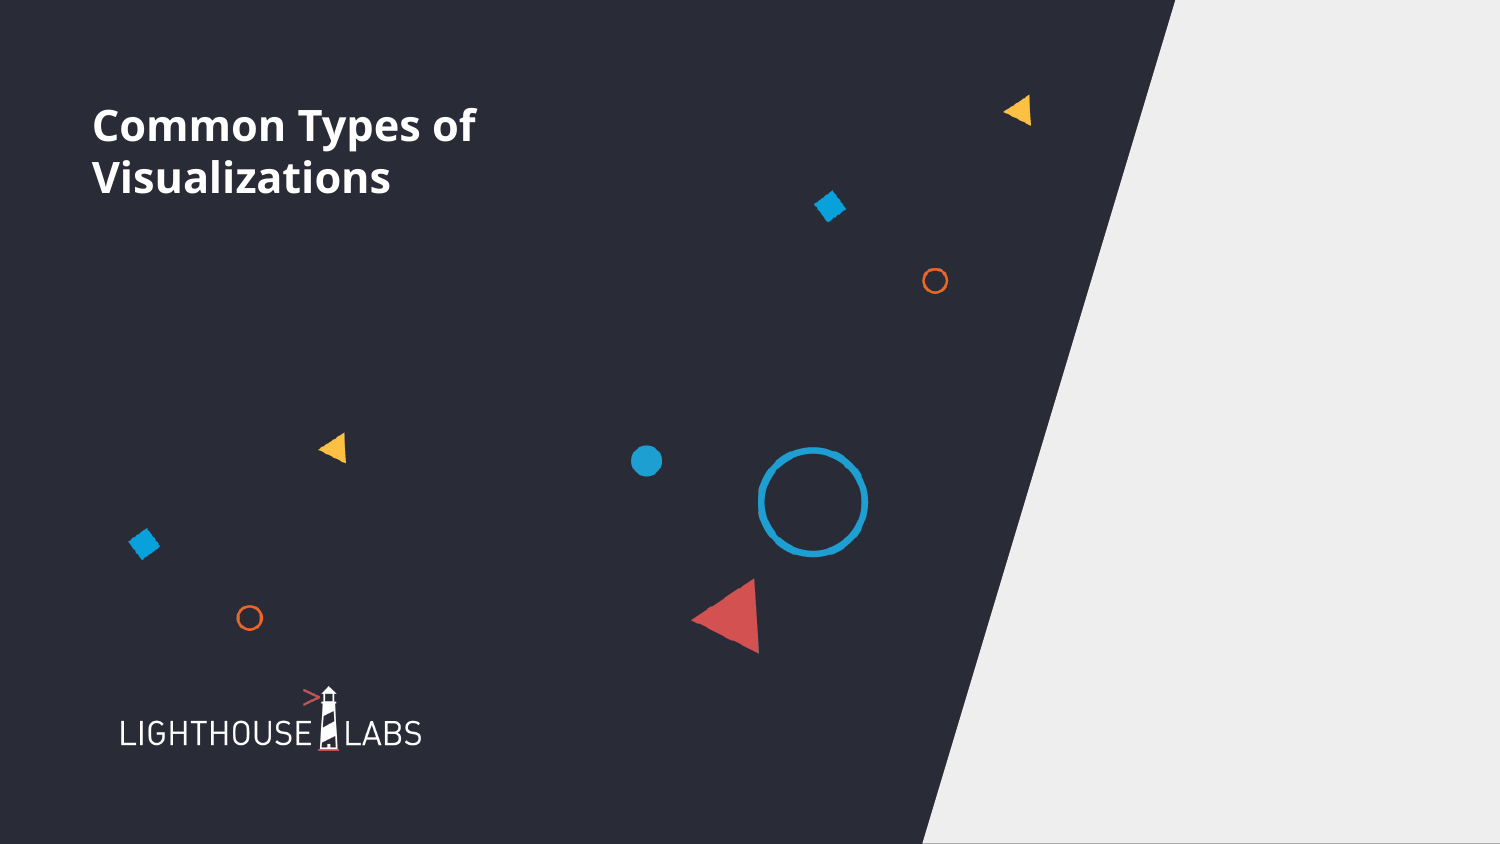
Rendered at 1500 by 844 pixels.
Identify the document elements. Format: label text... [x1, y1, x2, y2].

picture [586, 383, 914, 710]
picture [101, 390, 375, 664]
picture [120, 686, 422, 752]
title Common Types of Visualizations [76, 83, 733, 219]
text_box [922, 0, 1500, 844]
picture [787, 52, 1061, 326]
